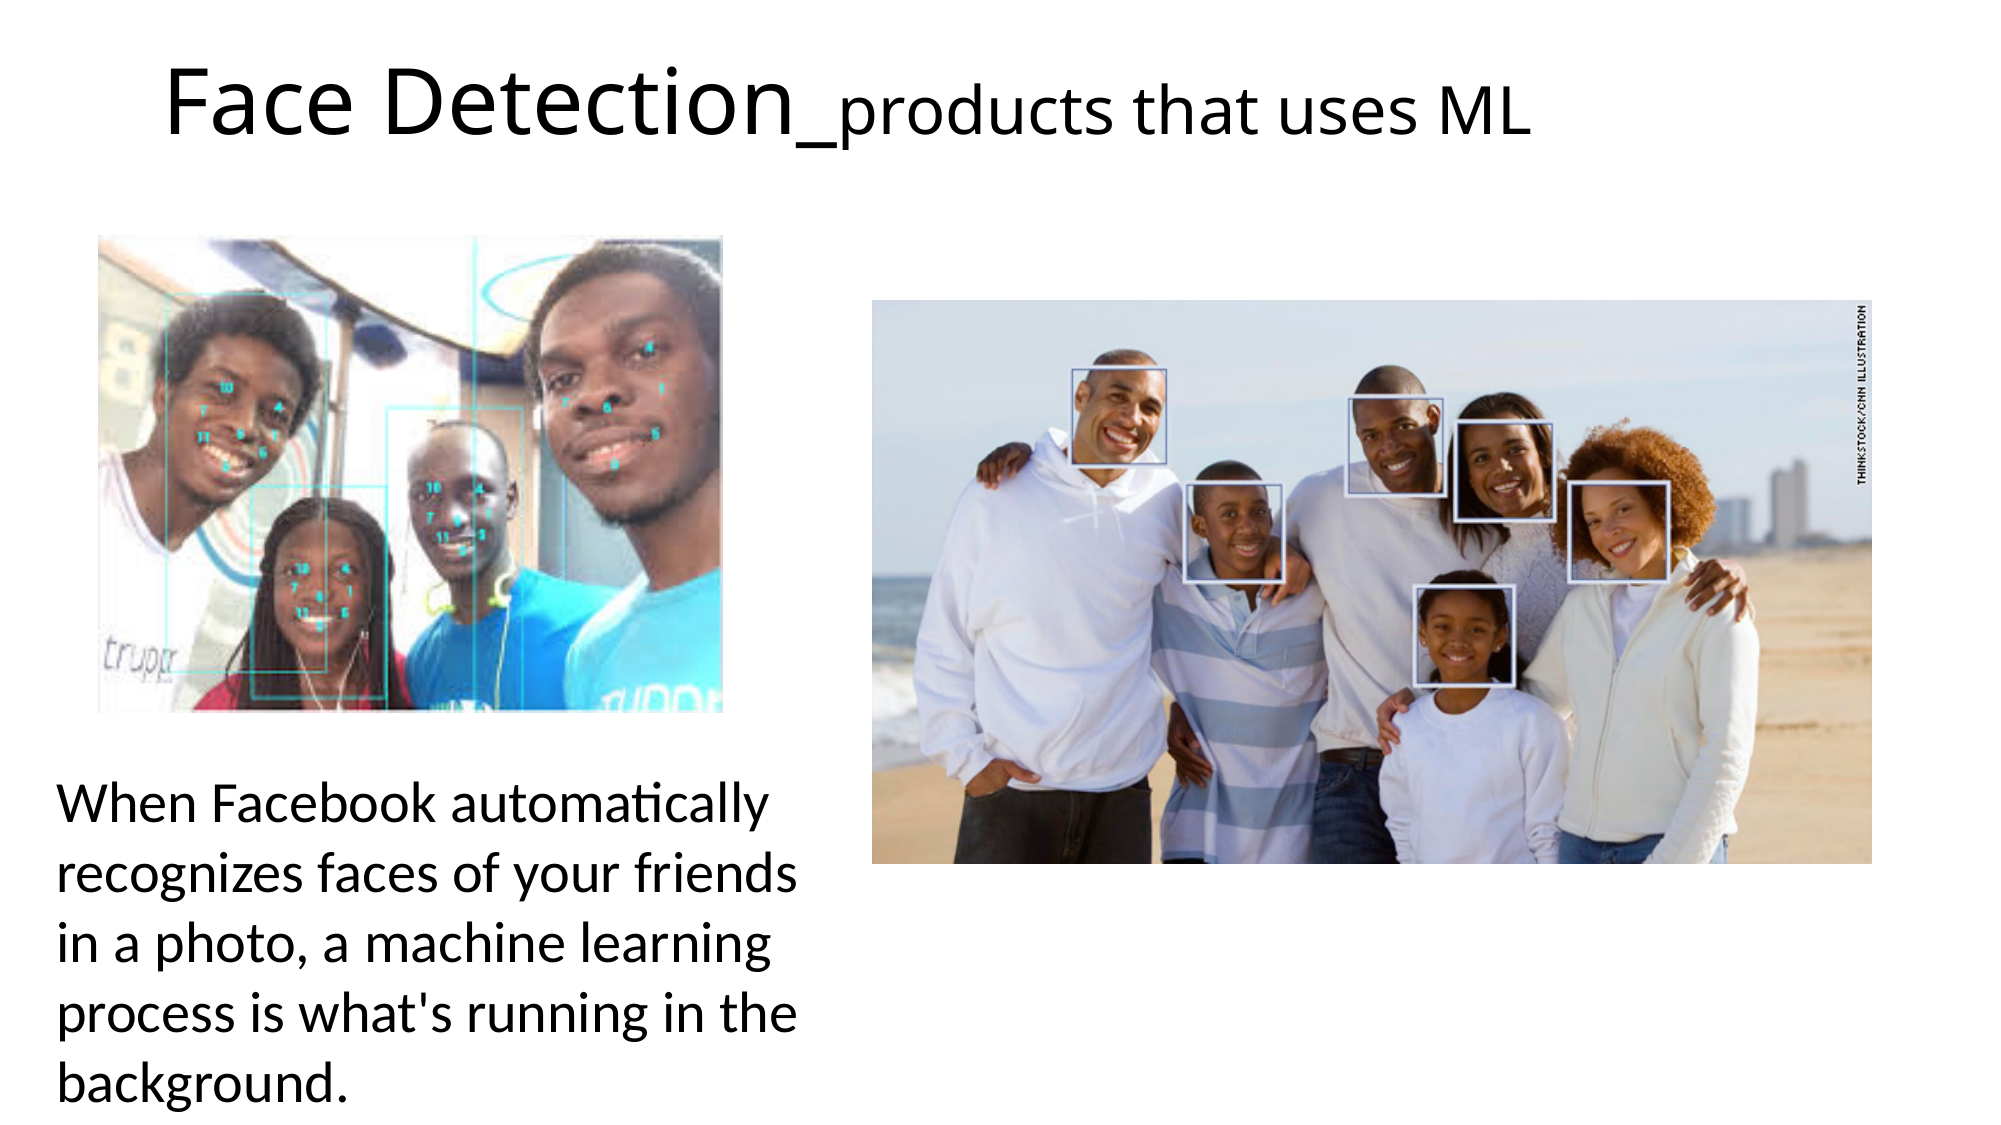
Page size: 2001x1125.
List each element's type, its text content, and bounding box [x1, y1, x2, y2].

title Face Detection_products that uses ML [147, 0, 1872, 214]
picture [872, 300, 1873, 864]
text_box When Facebook automatically recognizes faces of your friends in a photo, a machine learning process is what's running in the background. [41, 756, 848, 1122]
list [98, 235, 723, 713]
